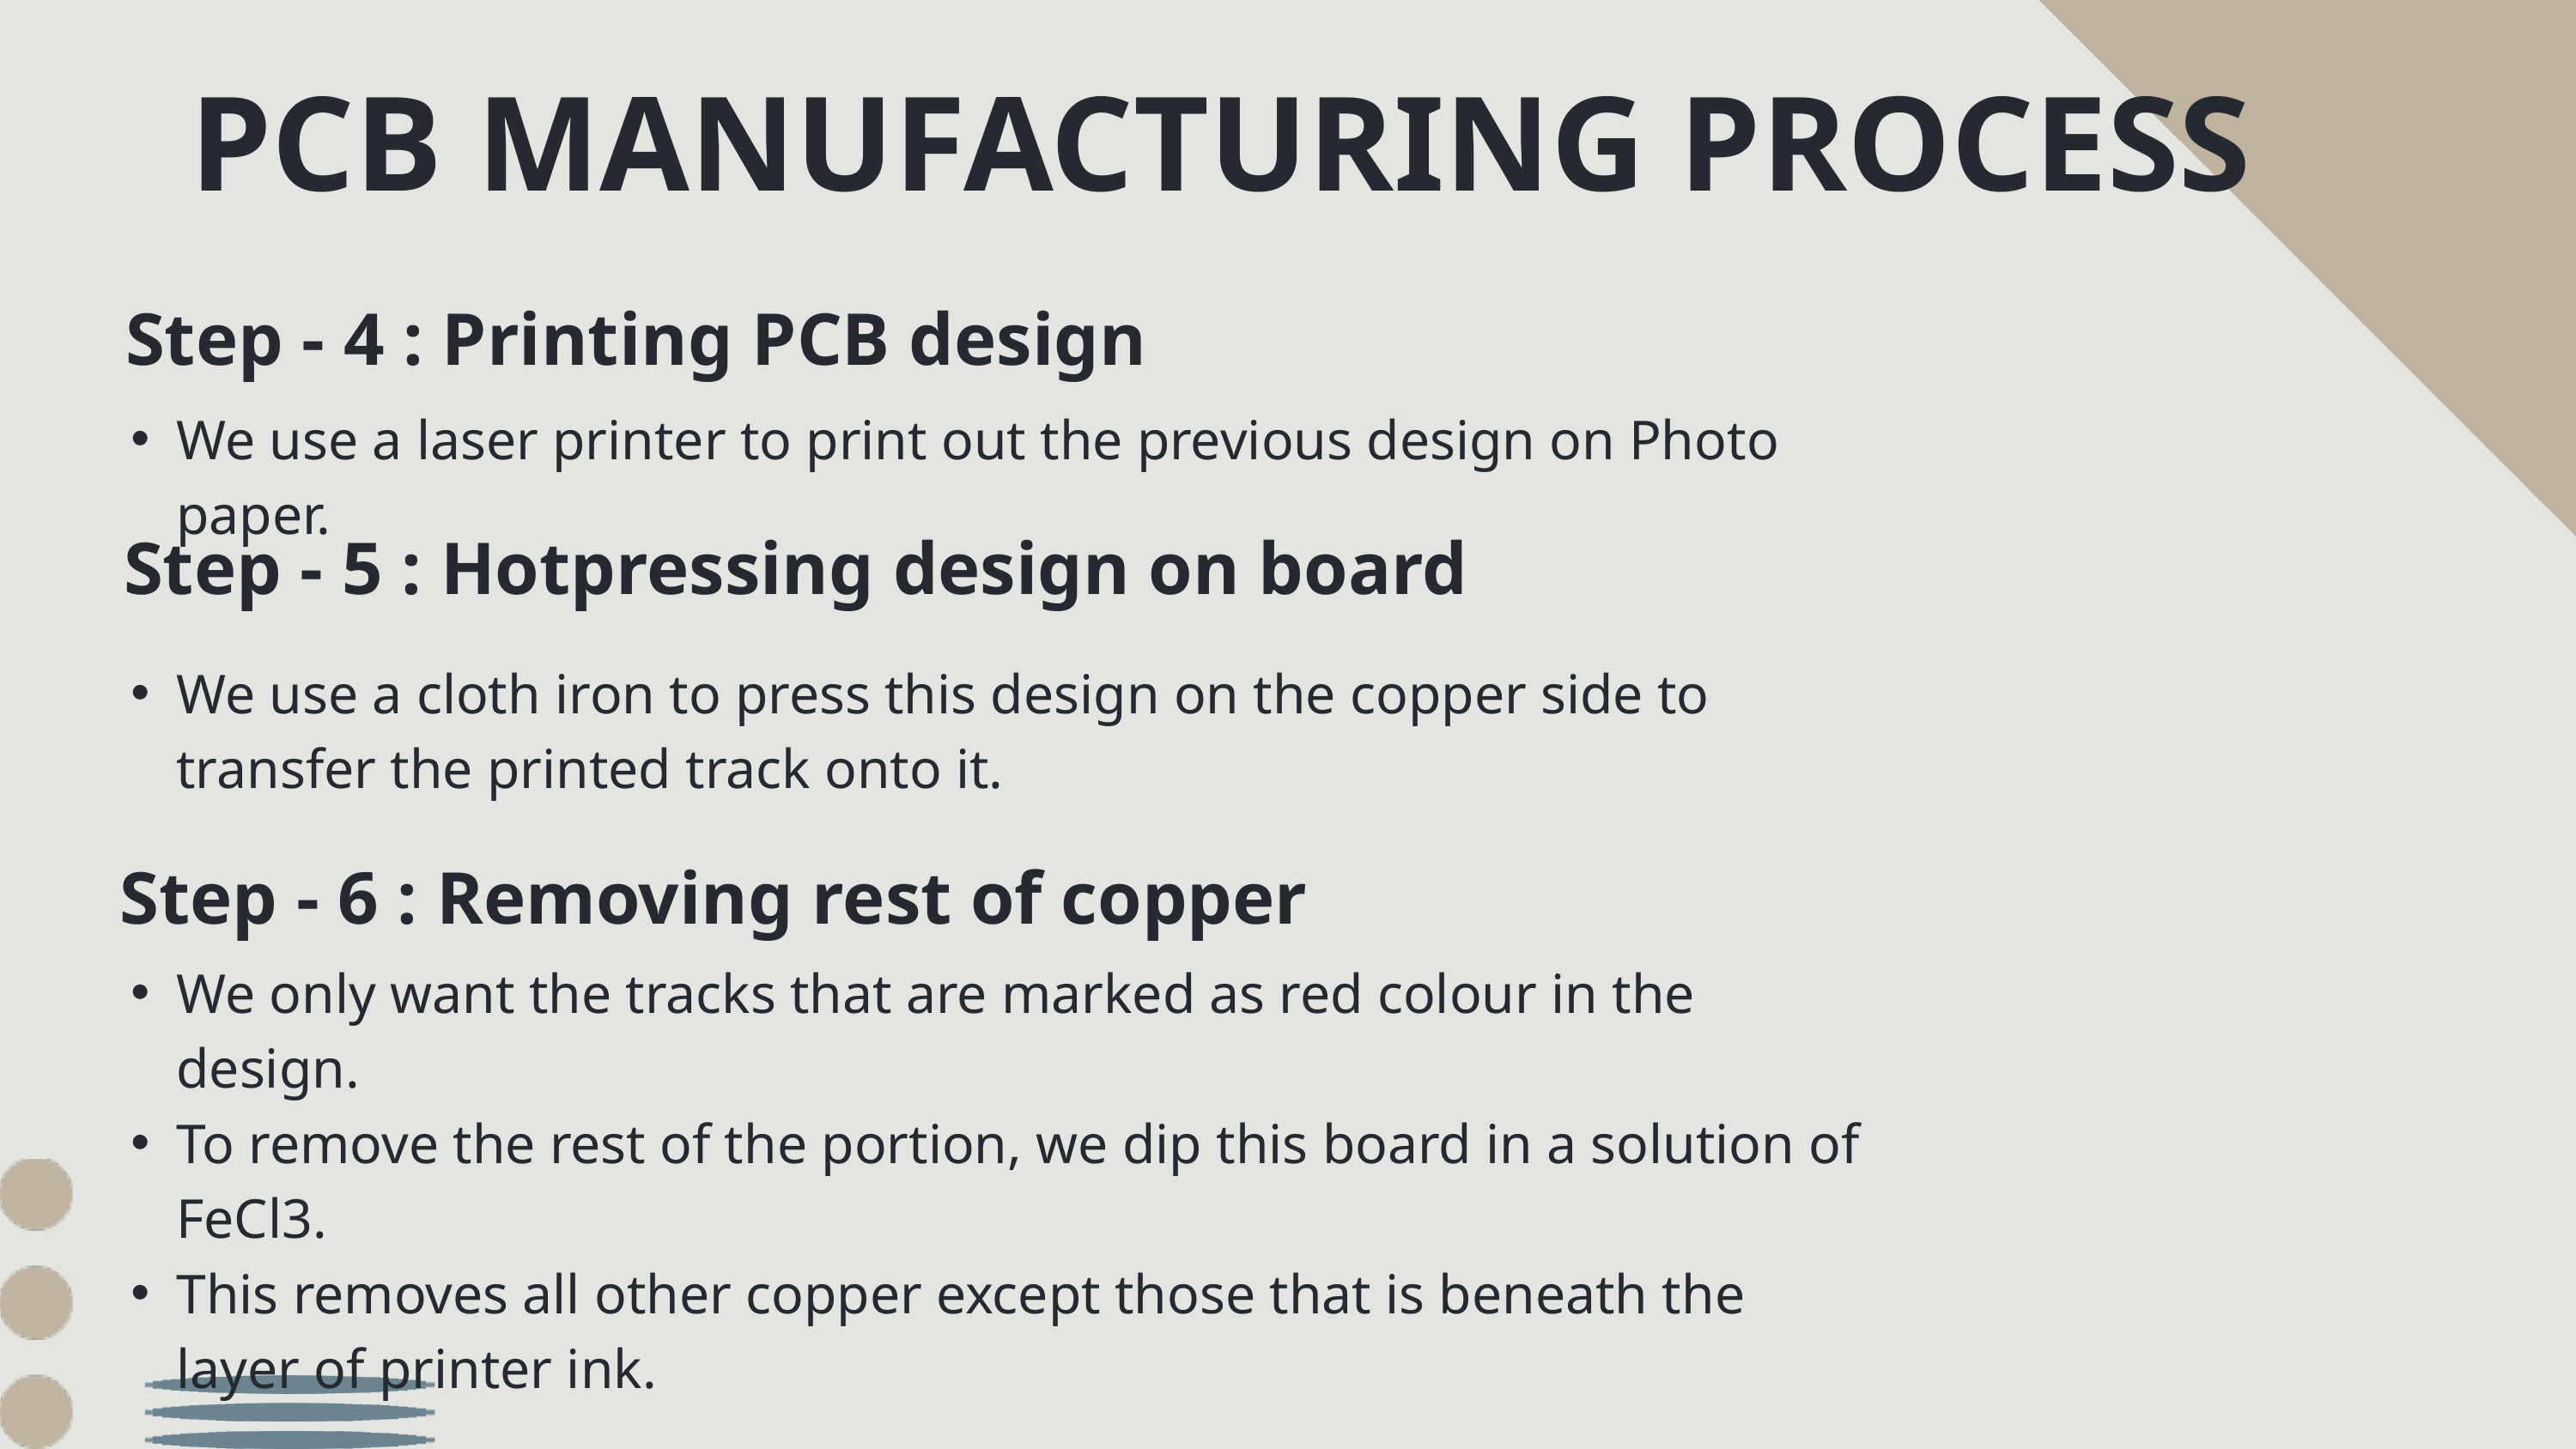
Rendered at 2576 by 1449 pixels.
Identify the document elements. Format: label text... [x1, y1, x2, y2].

text_box [0, 1159, 73, 1449]
text_box Step - 4 : Printing PCB design [81, 279, 1192, 480]
text_box Step - 5 : Hotpressing design on board [54, 508, 1539, 609]
text_box Step - 6 : Removing rest of copper [0, 838, 1456, 1039]
text_box We use a cloth iron to press this design on the copper side to transfer the printed track onto it. [85, 649, 1868, 800]
text_box We use a laser printer to print out the previous design on Photo paper. [85, 395, 1868, 546]
text_box We only want the tracks that are marked as red colour in the design. To remove the rest of the portion, we dip this board in a solution of FeCl3. This removes all other copper except those that is beneath the layer of printer ink. [85, 949, 1868, 1400]
text_box [2021, 0, 2576, 562]
text_box [144, 1400, 435, 1449]
text_box PCB MANUFACTURING PROCESS [54, 112, 2388, 322]
